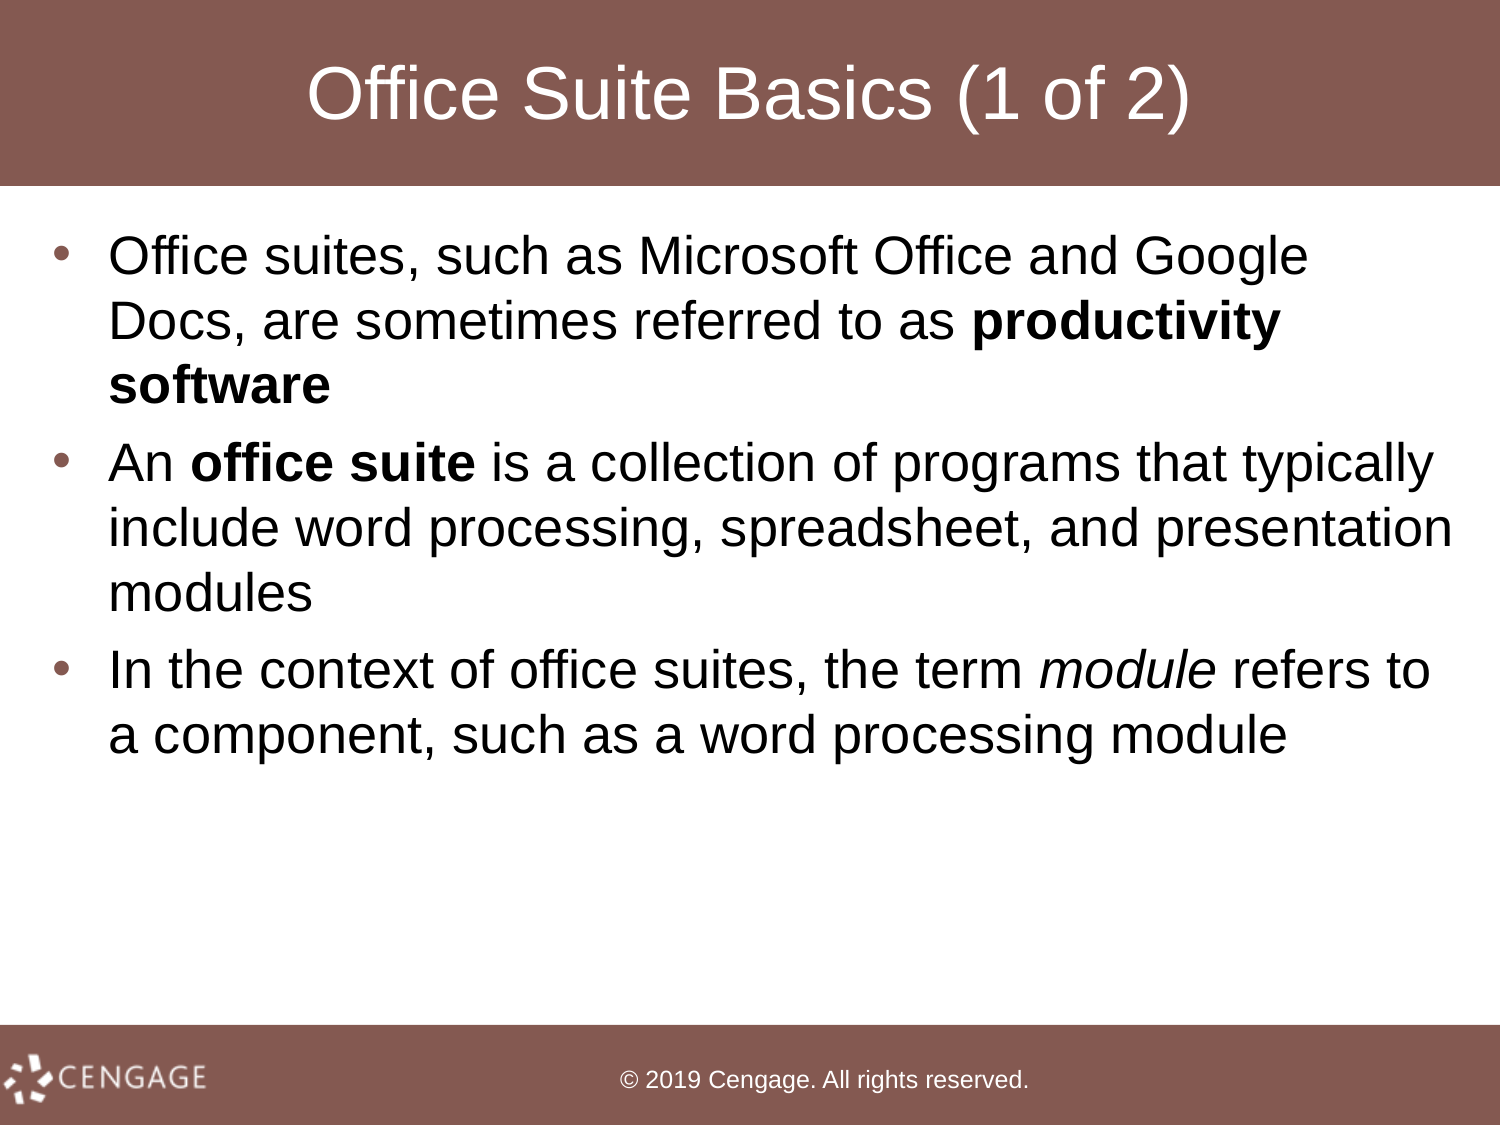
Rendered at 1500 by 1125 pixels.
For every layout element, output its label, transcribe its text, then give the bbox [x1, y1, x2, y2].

picture [0, 1051, 211, 1106]
title Office Suite Basics (1 of 2) [75, 4, 1425, 175]
list Office suites, such as Microsoft Office and Google Docs, are sometimes referred to as productivity software An office suite is a collection of programs that typically include word processing, spreadsheet, and presentation modules In the context of office suites, the term module refers to a component, such as a word processing module [37, 212, 1475, 1005]
